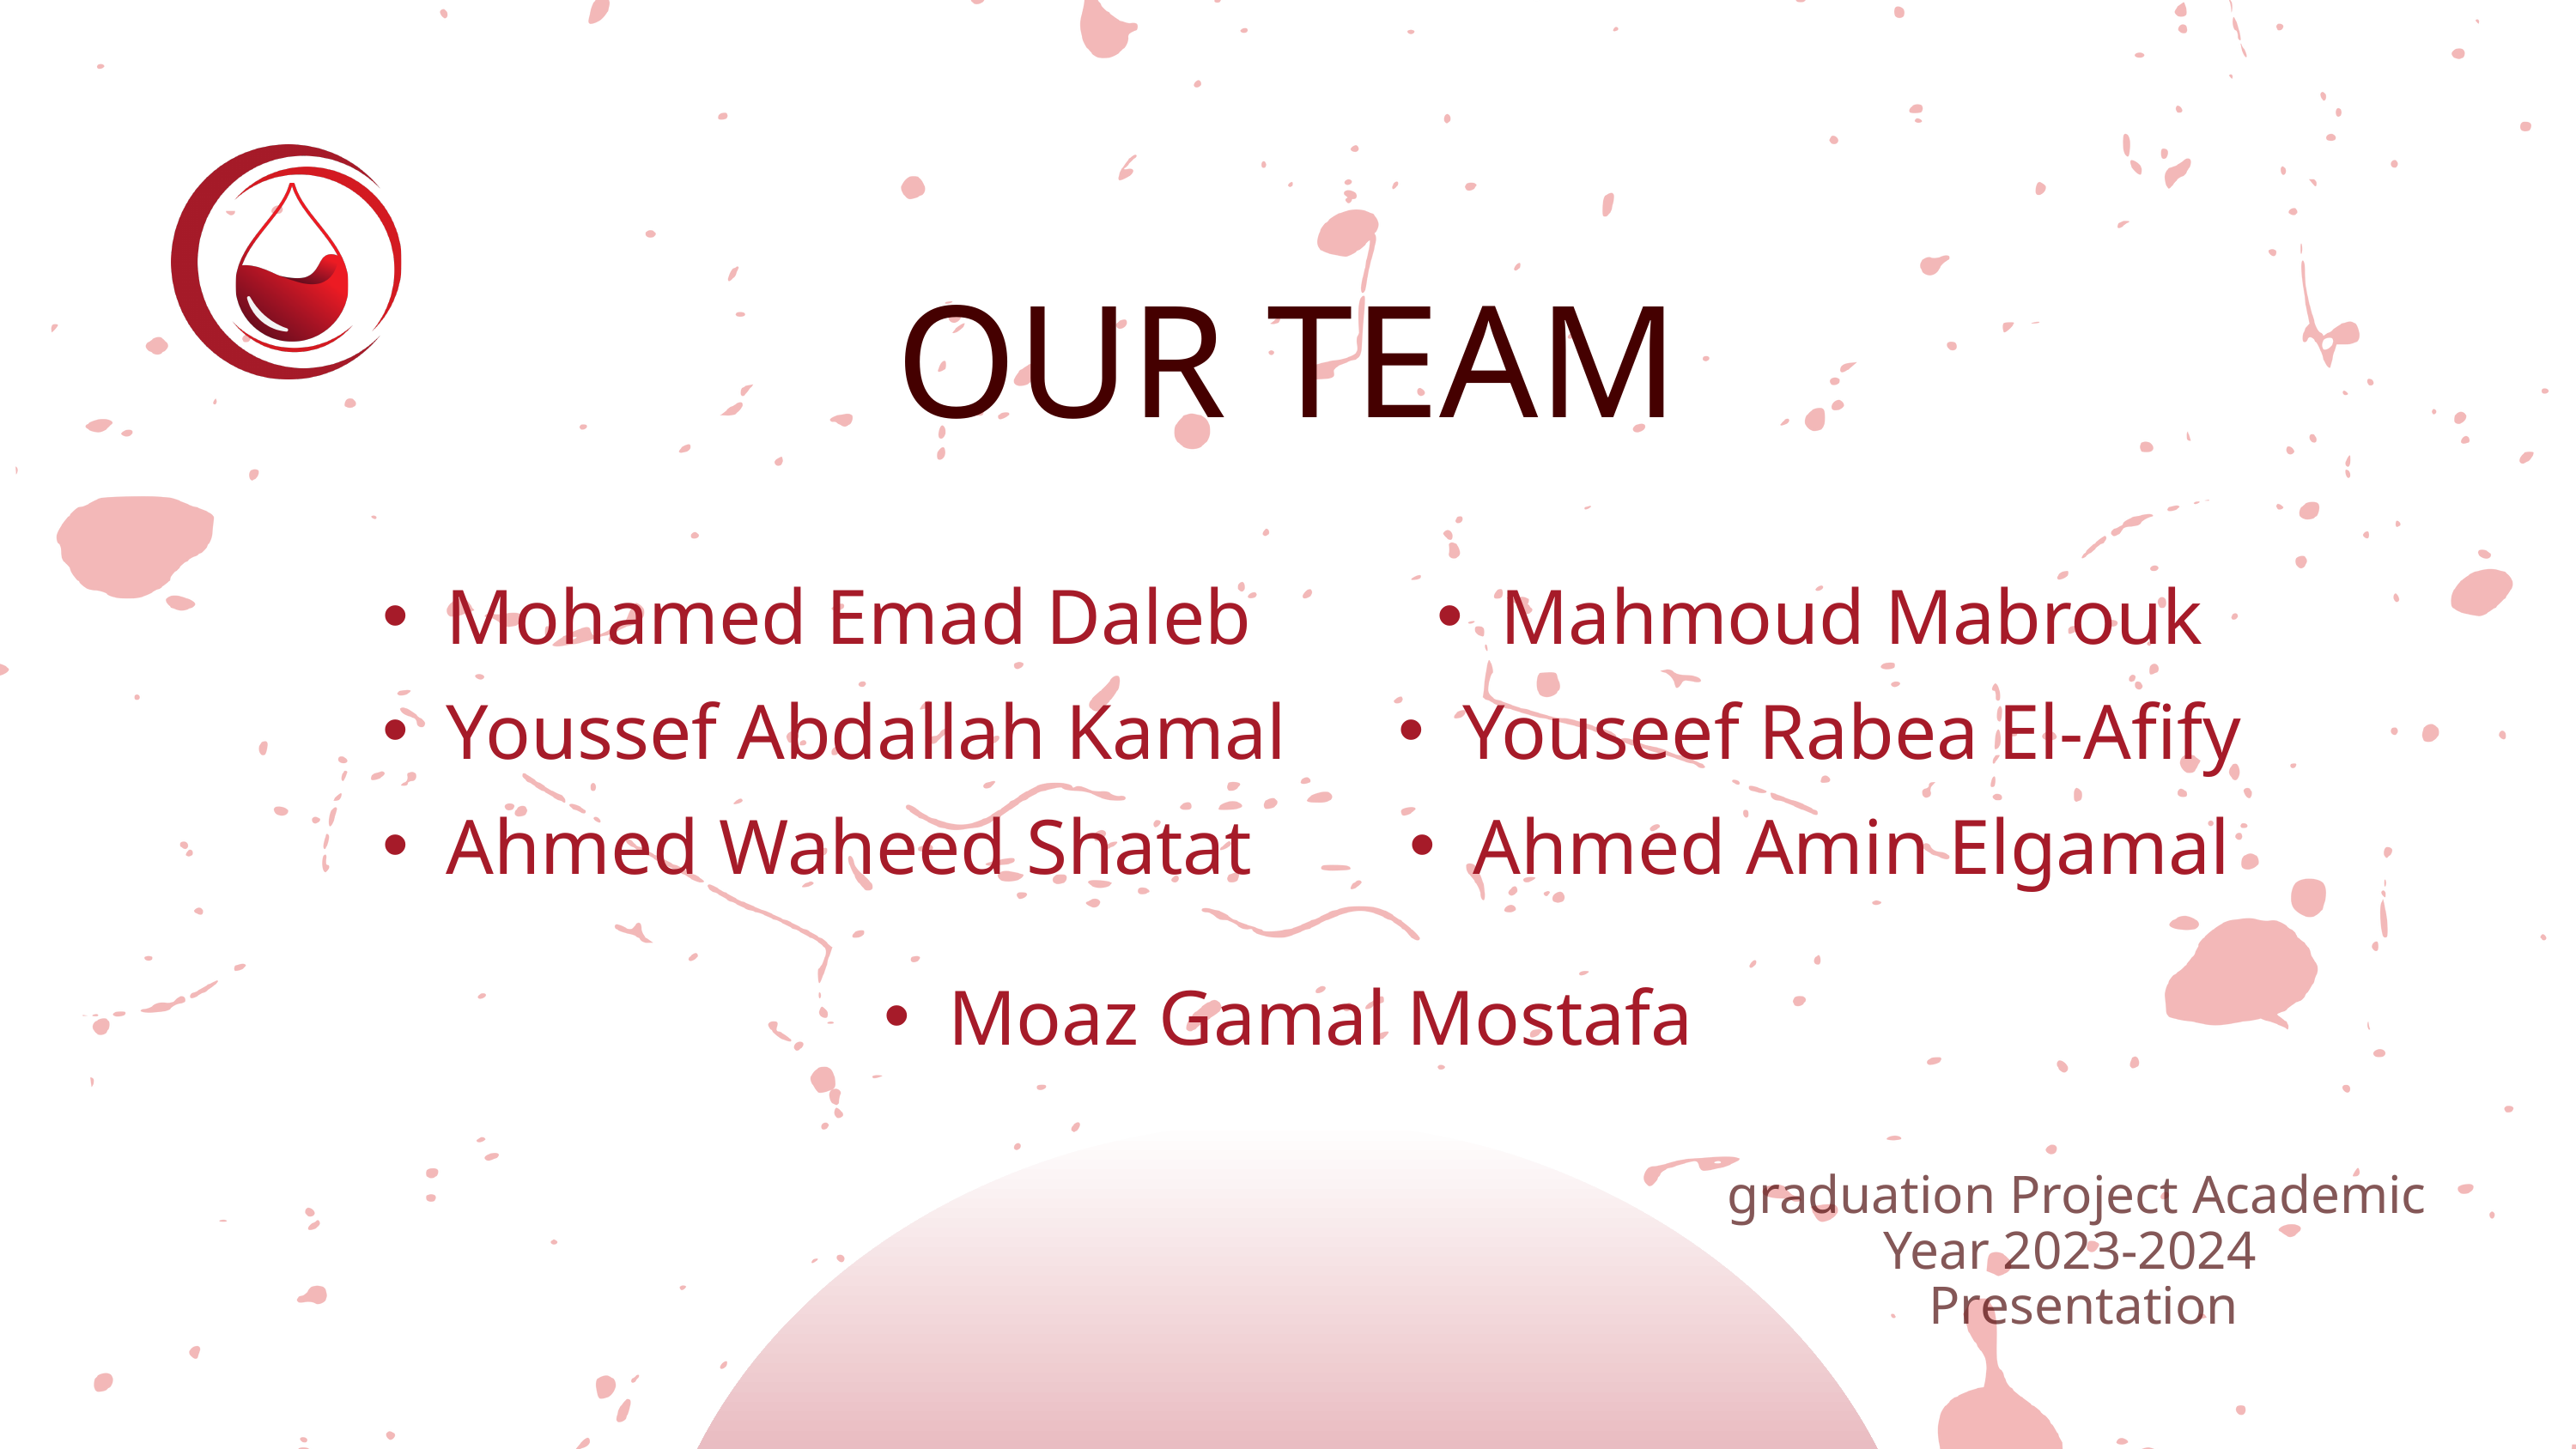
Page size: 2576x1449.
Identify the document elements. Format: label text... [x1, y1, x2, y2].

text_box Moaz Gamal Mostafa [820, 945, 1856, 1119]
text_box [0, 0, 2576, 1449]
text_box graduation Project Academic Year 2023-2024 Presentation [1932, 1168, 2432, 1335]
text_box OUR TEAM [887, 210, 1689, 449]
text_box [647, 1120, 1929, 1449]
text_box Mohamed Emad Daleb Youssef Abdallah Kamal Ahmed Waheed Shatat [319, 544, 1315, 890]
text_box Mahmoud Mabrouk Youseef Rabea El-Afify Ahmed Amin Elgamal [1315, 544, 2262, 1004]
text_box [170, 144, 402, 379]
